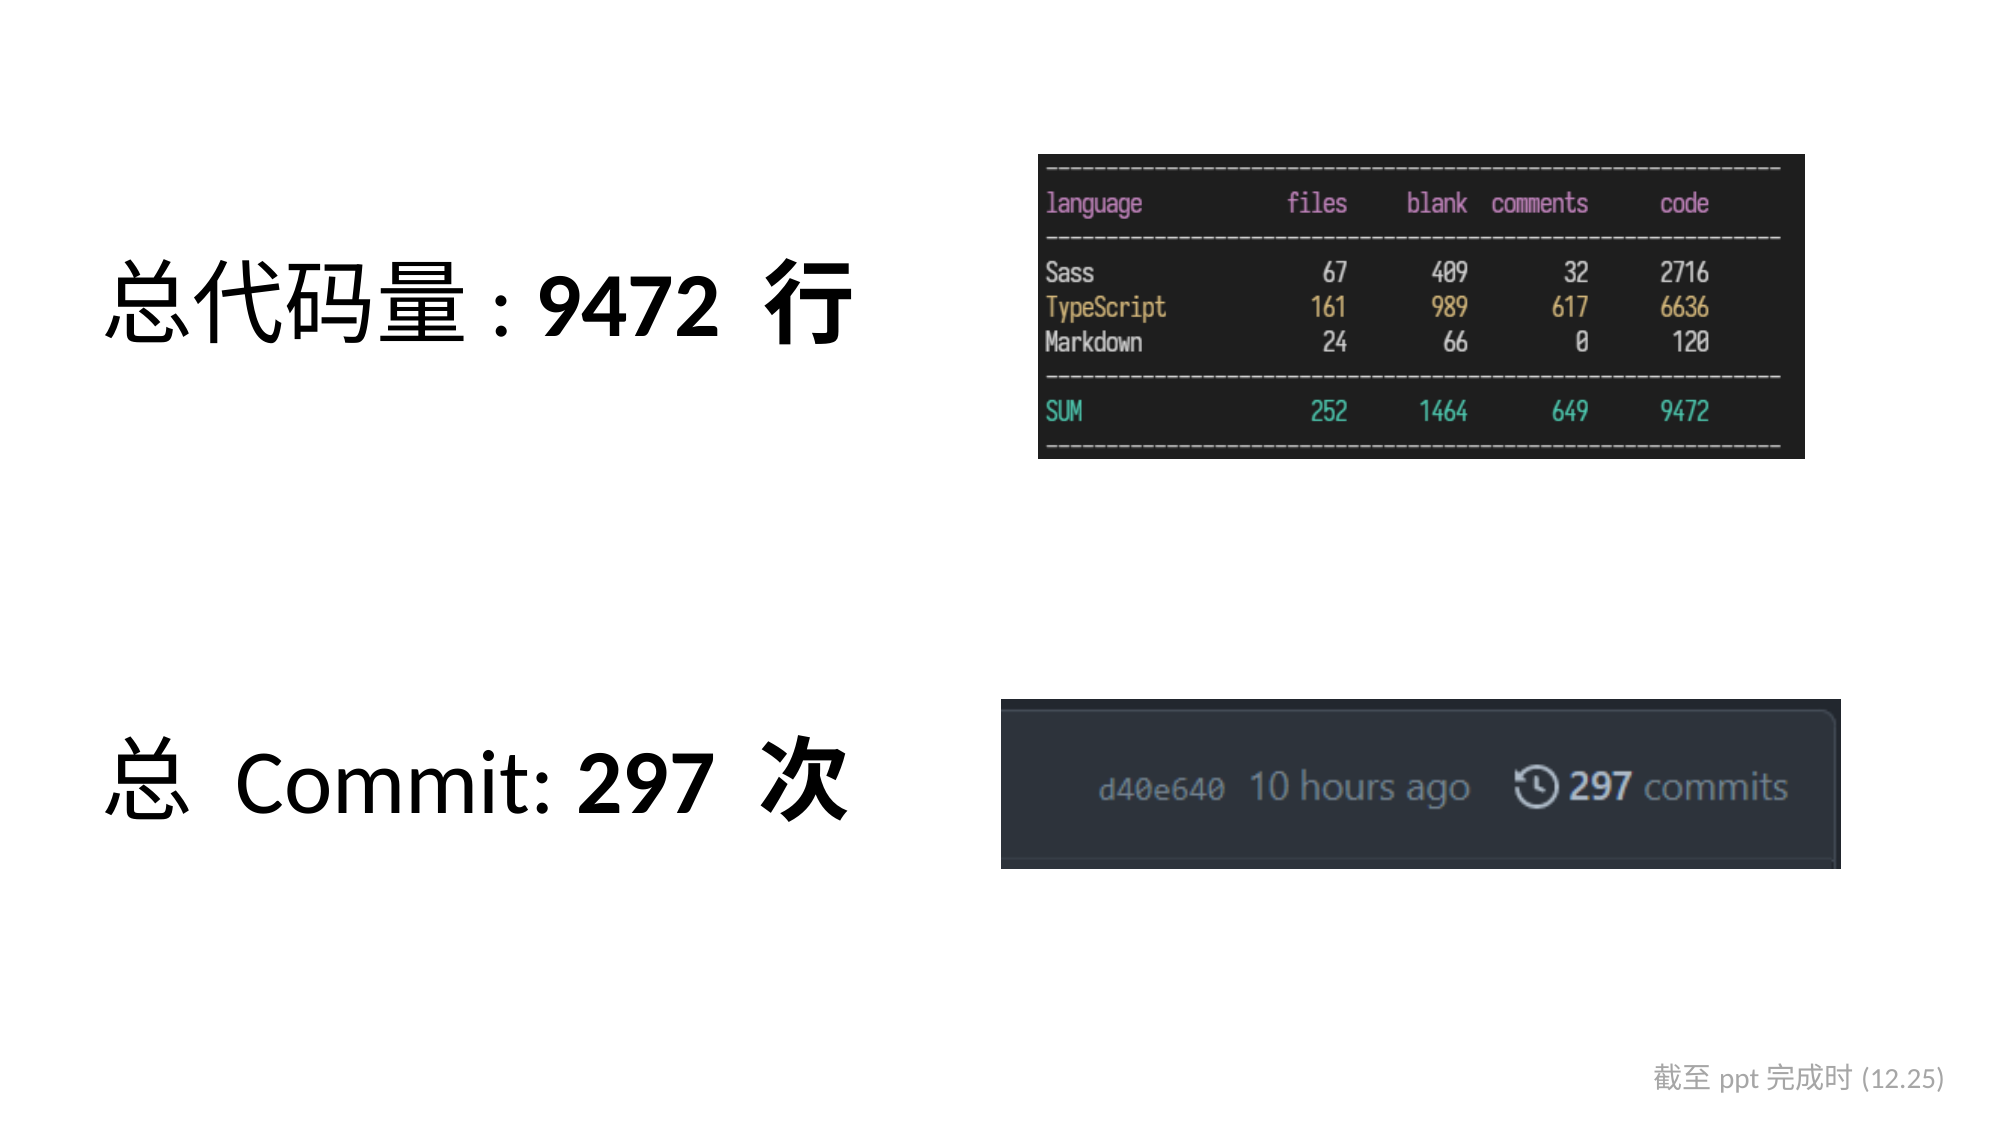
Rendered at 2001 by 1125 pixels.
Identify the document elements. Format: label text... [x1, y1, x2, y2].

picture [1037, 154, 1805, 459]
text_box 截至ppt完成时(12.25) [1567, 1052, 1960, 1103]
text_box 总 Commit: 297 次 [86, 683, 1129, 885]
picture [1001, 699, 1841, 869]
title 总代码量: 9472 行 [86, 206, 1037, 408]
